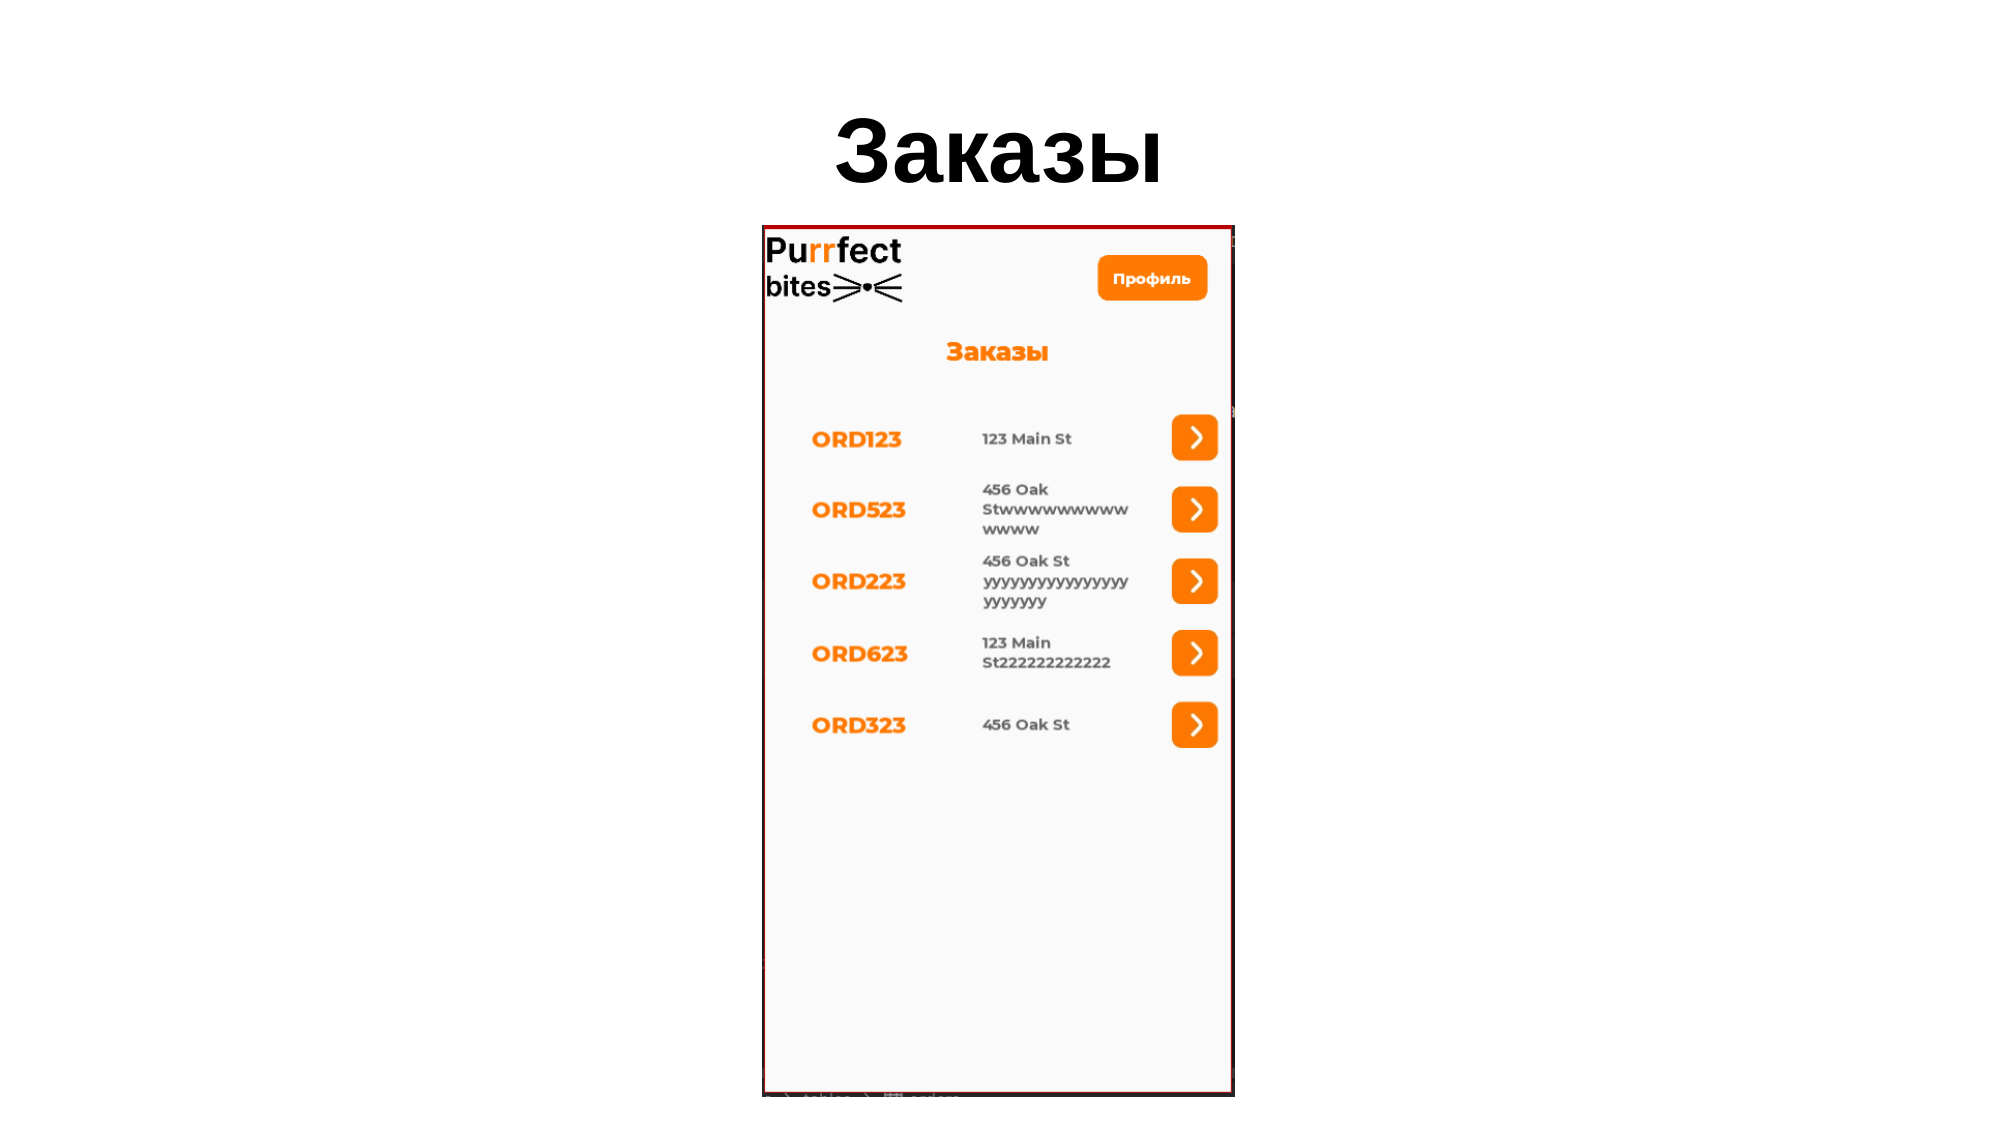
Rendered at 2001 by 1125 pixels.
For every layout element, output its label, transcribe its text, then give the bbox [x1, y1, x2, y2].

picture [762, 225, 1235, 1097]
title Заказы [0, 44, 2000, 262]
